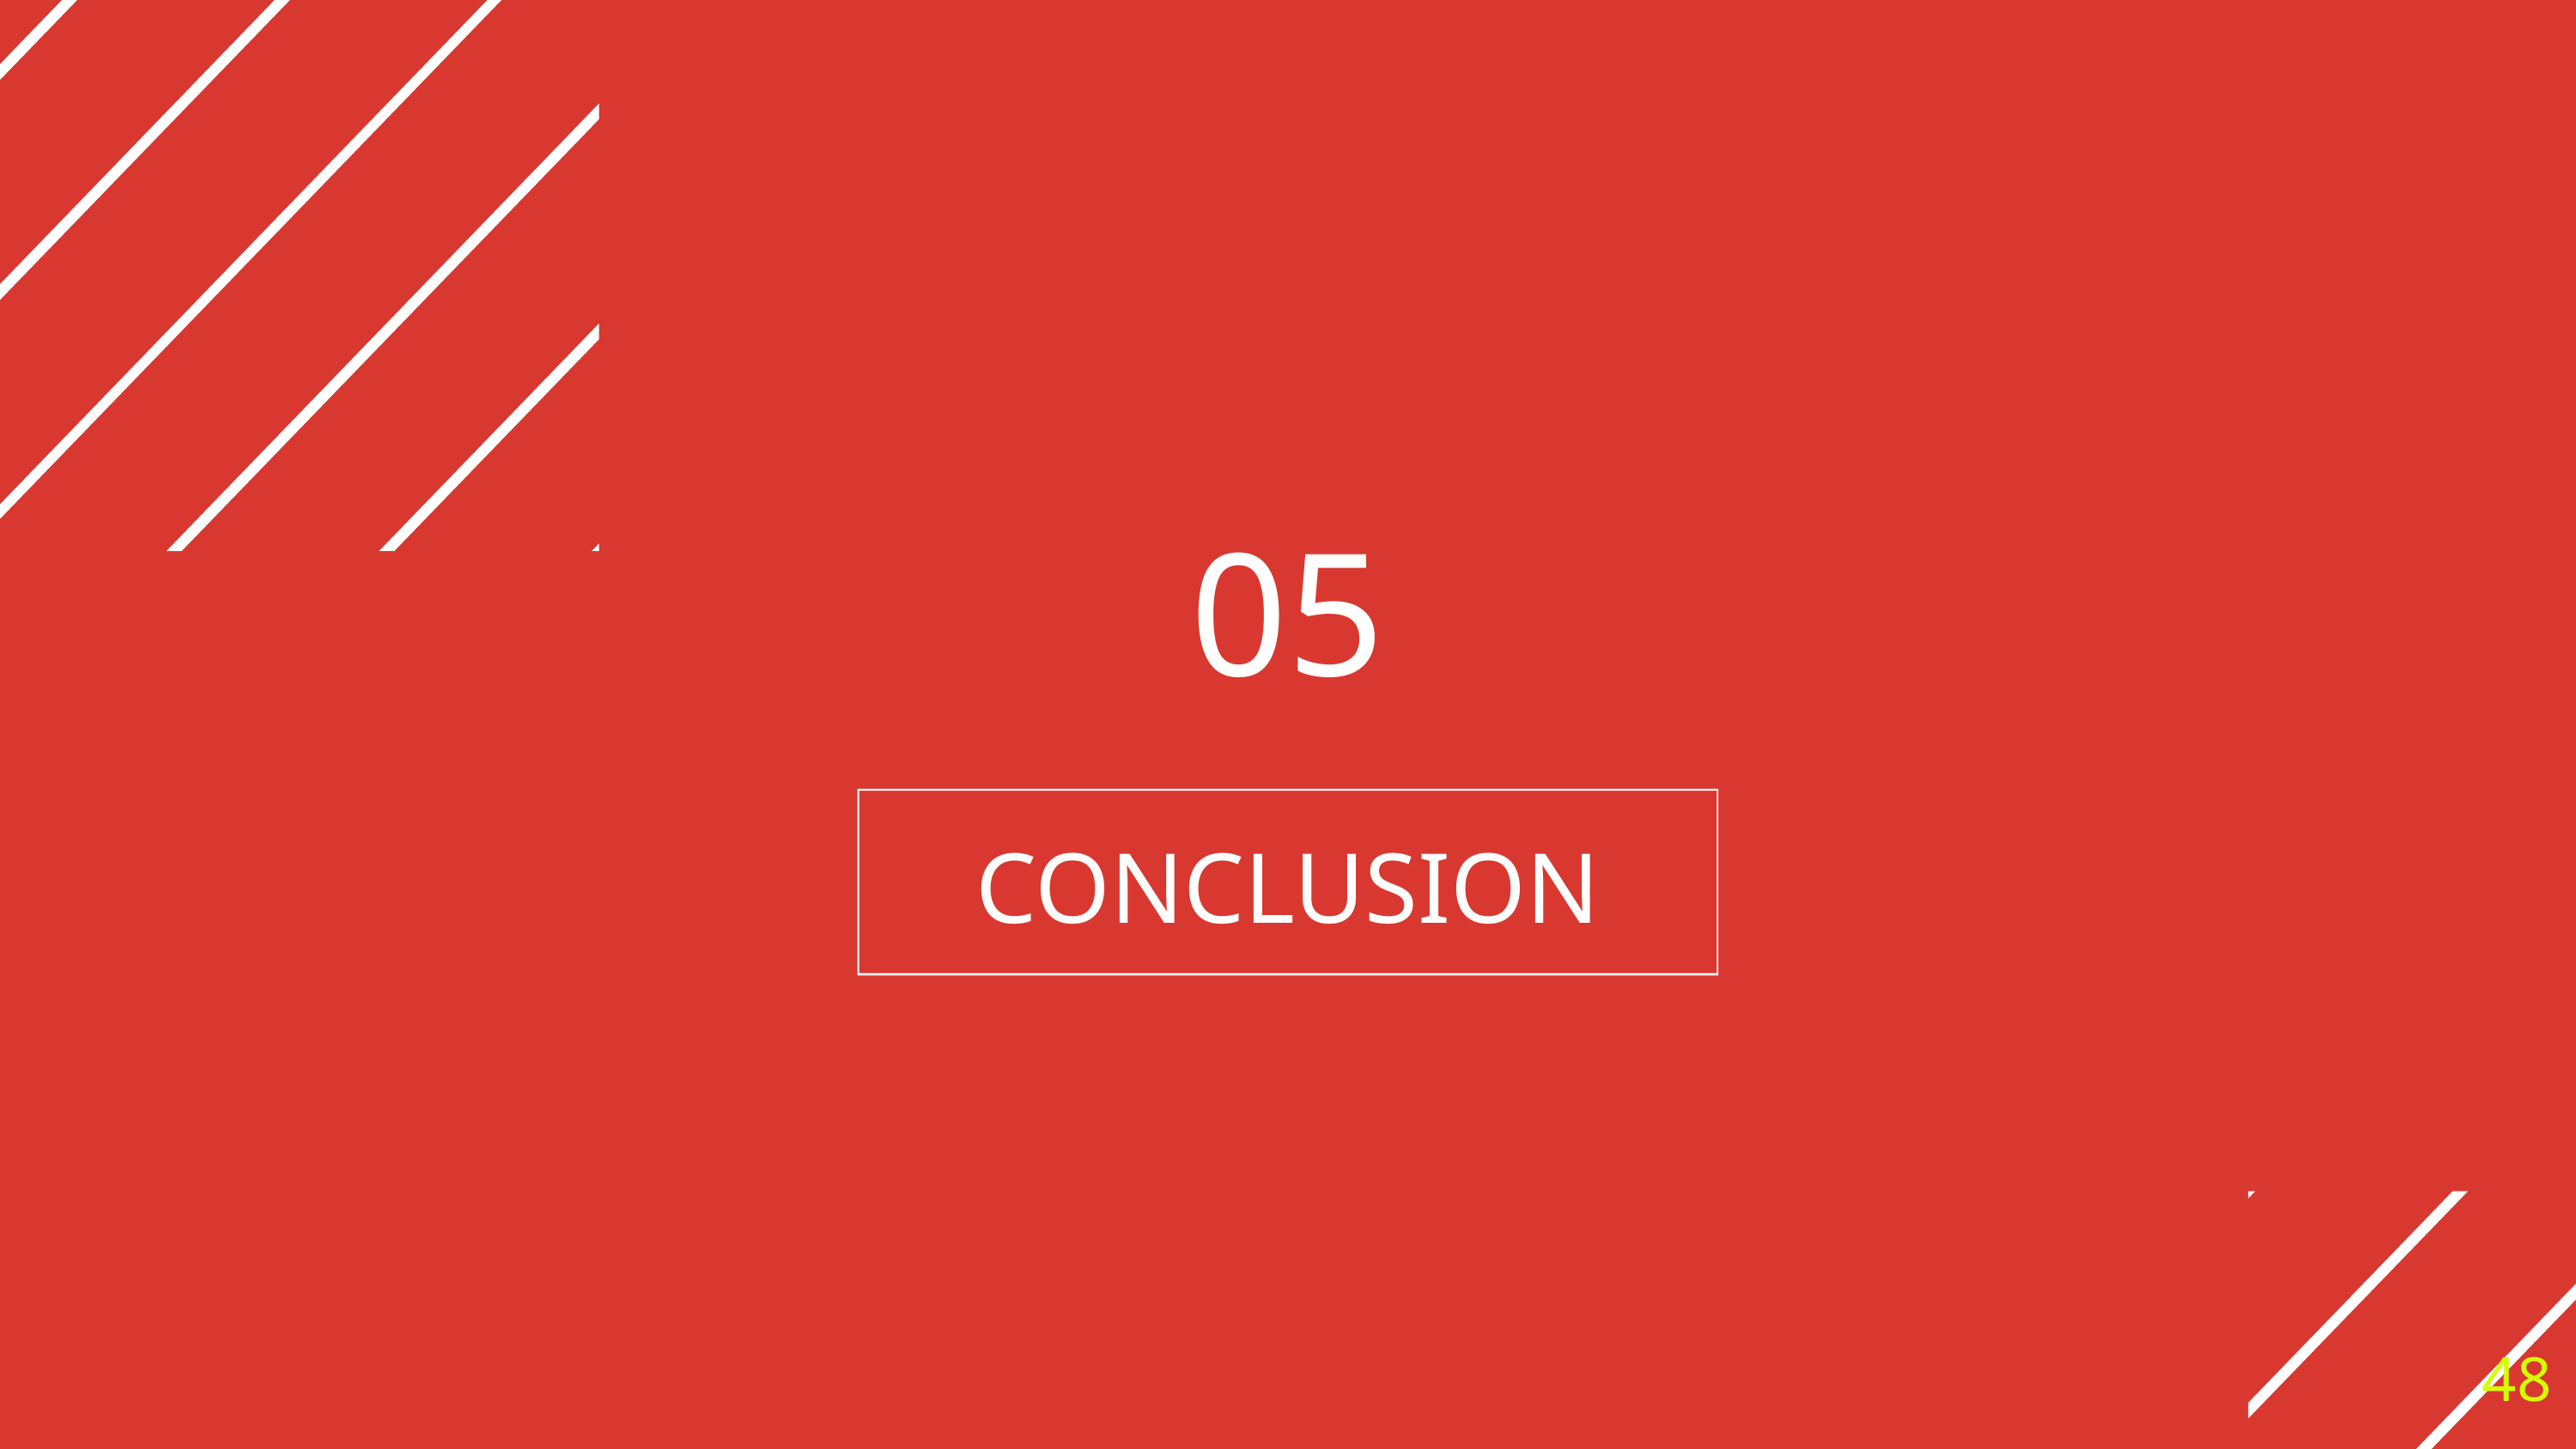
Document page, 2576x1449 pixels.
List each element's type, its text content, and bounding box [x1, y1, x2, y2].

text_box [857, 788, 1719, 976]
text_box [2247, 1191, 2576, 1449]
text_box 05 [445, 506, 2131, 710]
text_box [0, 0, 328, 258]
